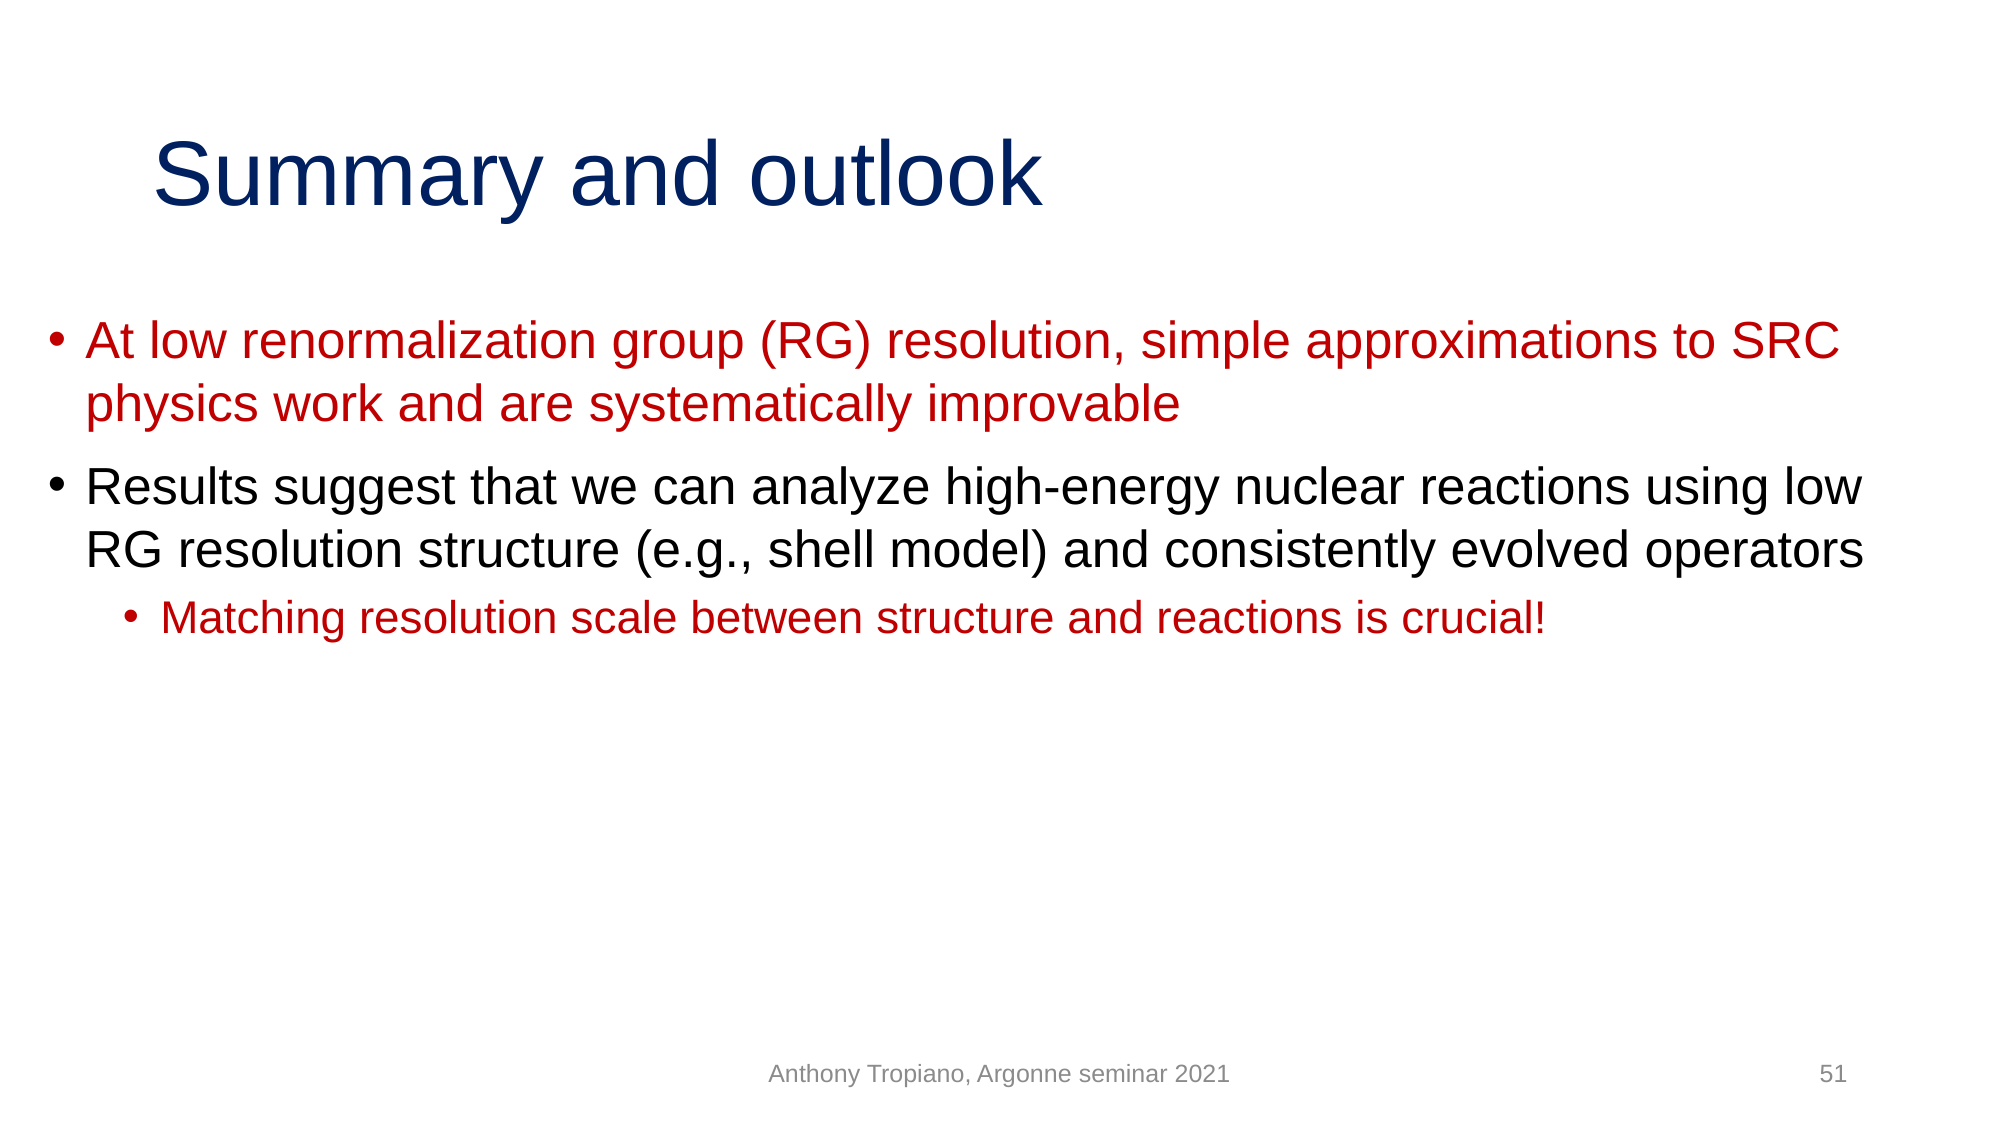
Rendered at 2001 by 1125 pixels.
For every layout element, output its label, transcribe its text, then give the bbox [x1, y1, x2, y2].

slide_number 51 [1412, 1042, 1863, 1103]
list At low renormalization group (RG) resolution, simple approximations to SRC physics work and are systematically improvable Results suggest that we can analyze high-energy nuclear reactions using low RG resolution structure (e.g., shell model) and consistently evolved operators Matching resolution scale between structure and reactions is crucial! [33, 299, 1968, 1014]
title Summary and outlook [137, 59, 1863, 278]
footer Anthony Tropiano, Argonne seminar 2021 [662, 1042, 1338, 1103]
